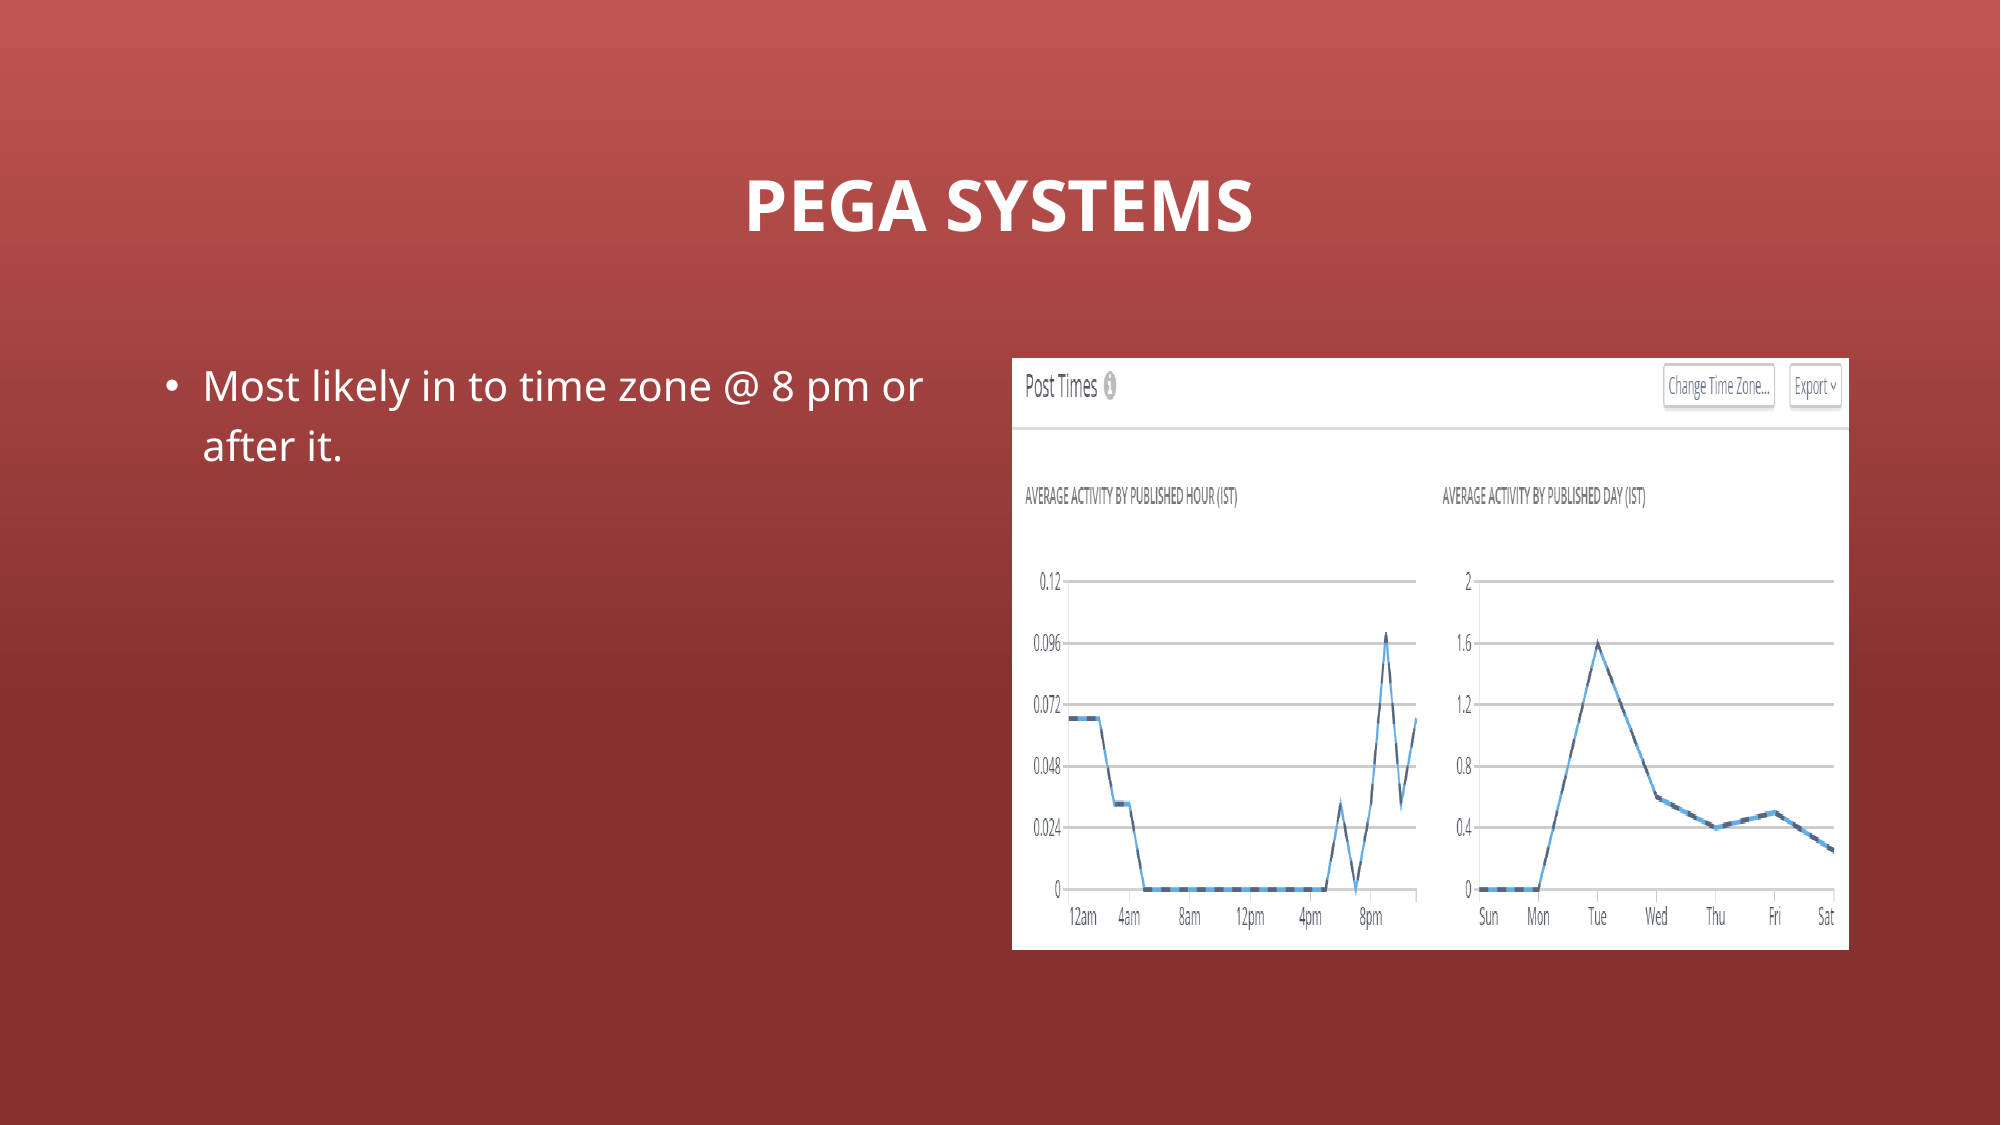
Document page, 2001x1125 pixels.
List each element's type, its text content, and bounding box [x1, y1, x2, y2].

title Pega systems [149, 99, 1849, 318]
list Most likely in to time zone @ 8 pm or after it. [149, 342, 988, 950]
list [1012, 358, 1849, 951]
